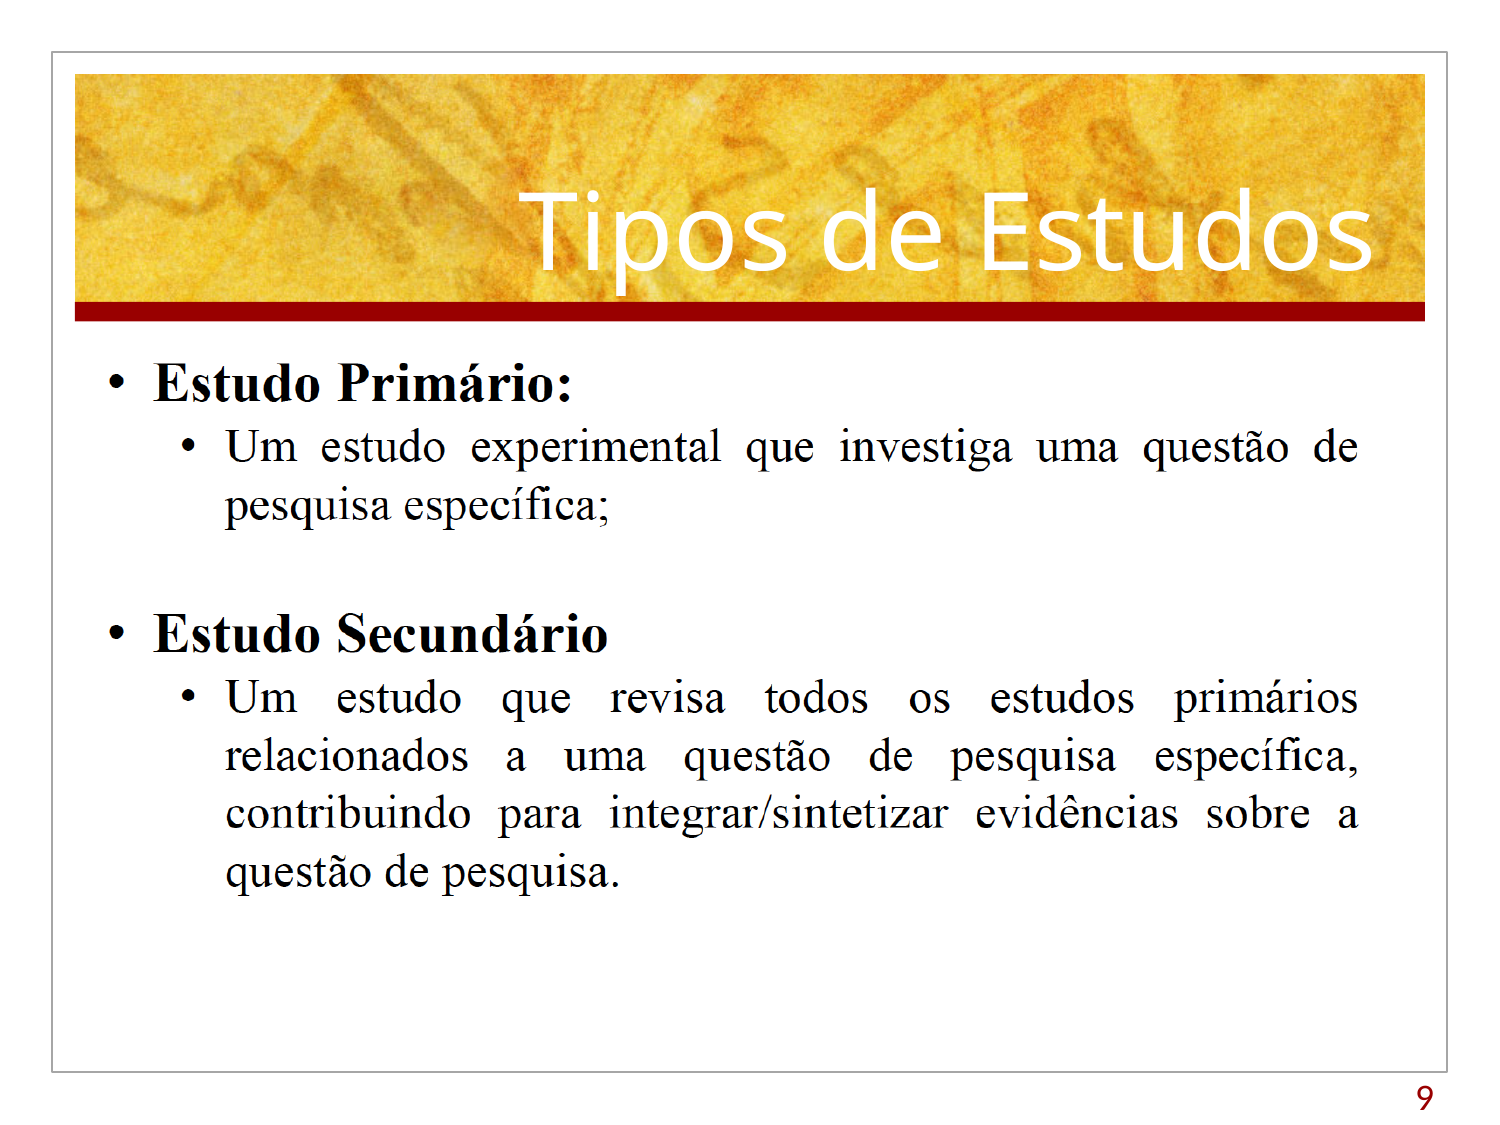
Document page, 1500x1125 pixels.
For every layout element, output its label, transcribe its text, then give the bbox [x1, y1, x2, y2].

picture [83, 336, 1426, 1064]
picture [75, 74, 1425, 301]
title Tipos de Estudos [108, 74, 1392, 292]
slide_number 9 [1400, 1065, 1488, 1125]
